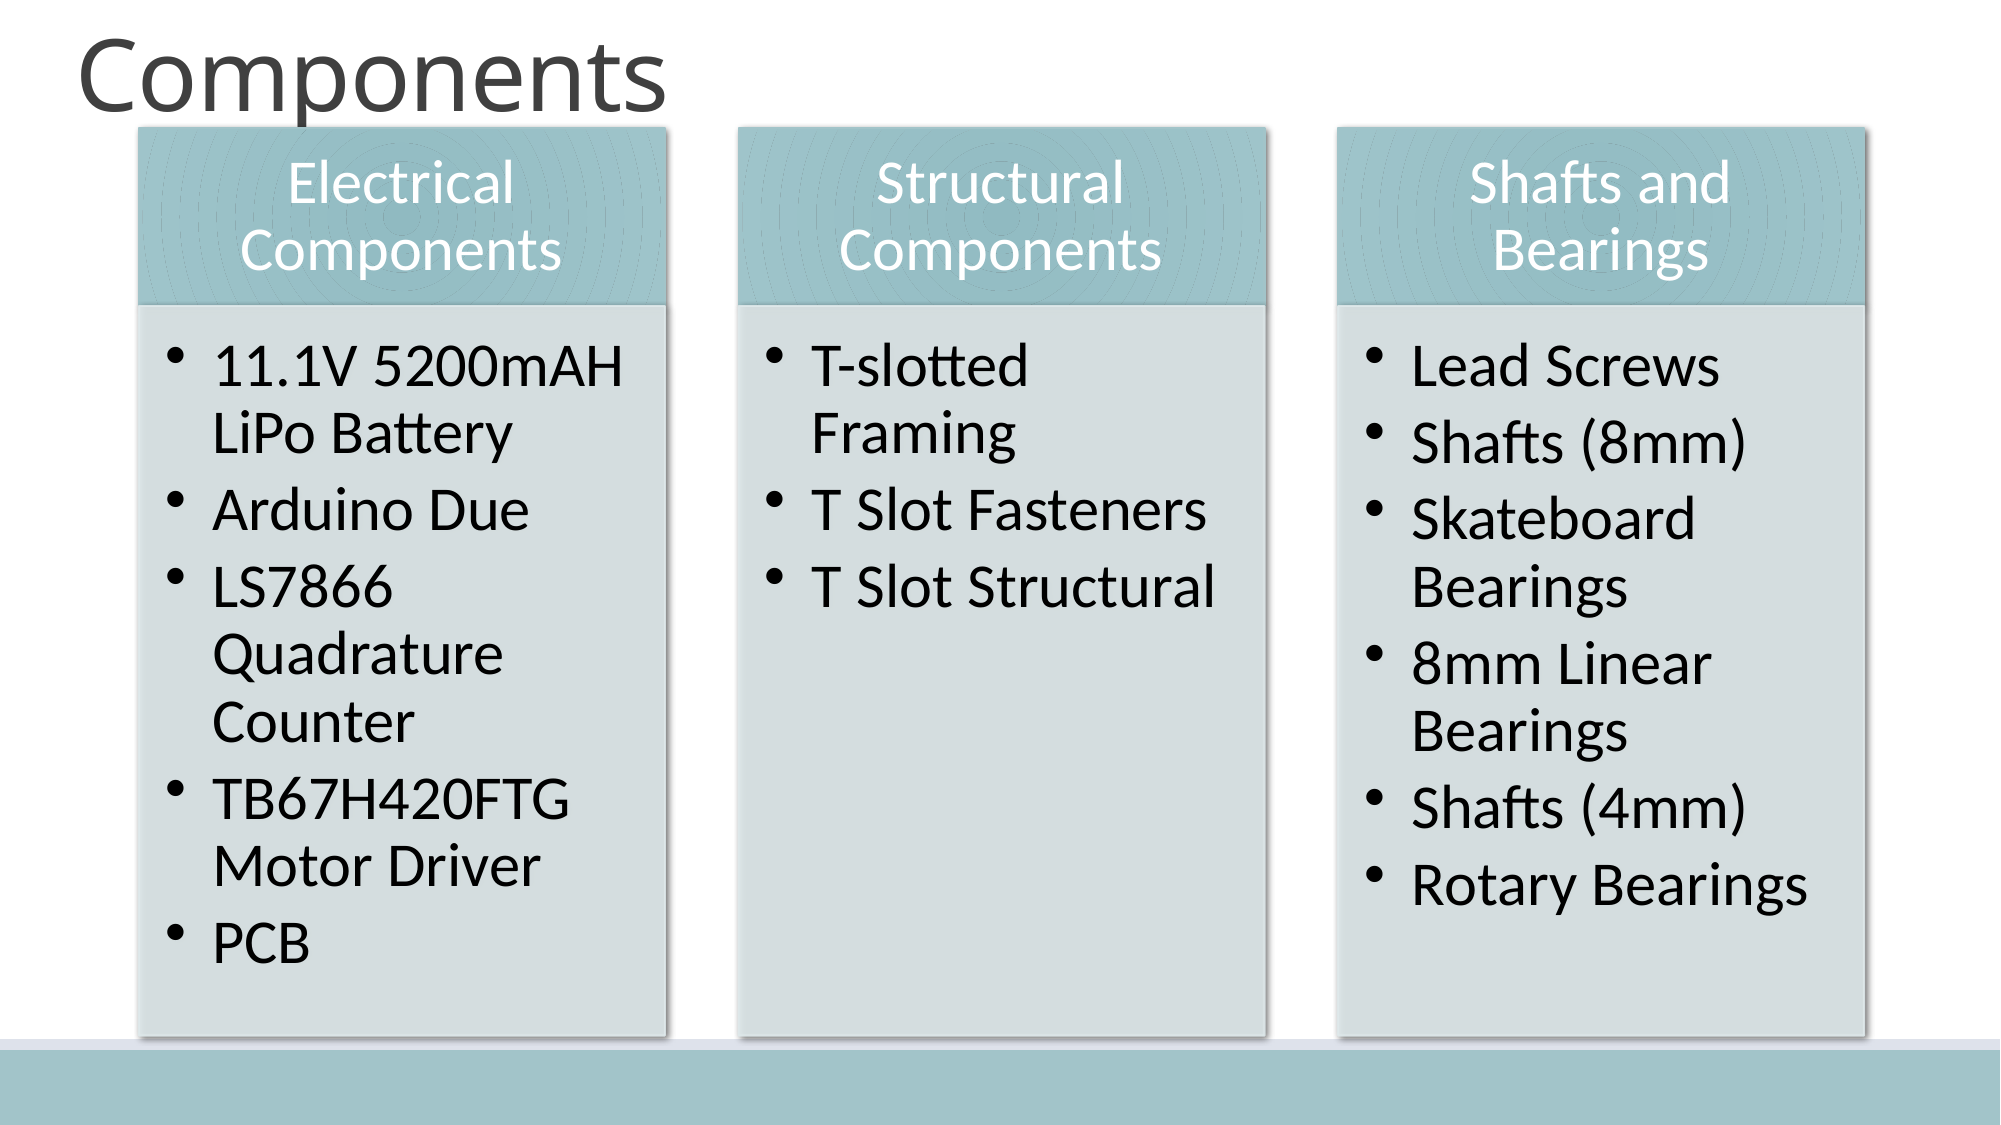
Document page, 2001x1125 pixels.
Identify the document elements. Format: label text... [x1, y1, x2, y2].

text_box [137, 123, 1866, 1041]
title Components [60, 0, 1711, 140]
